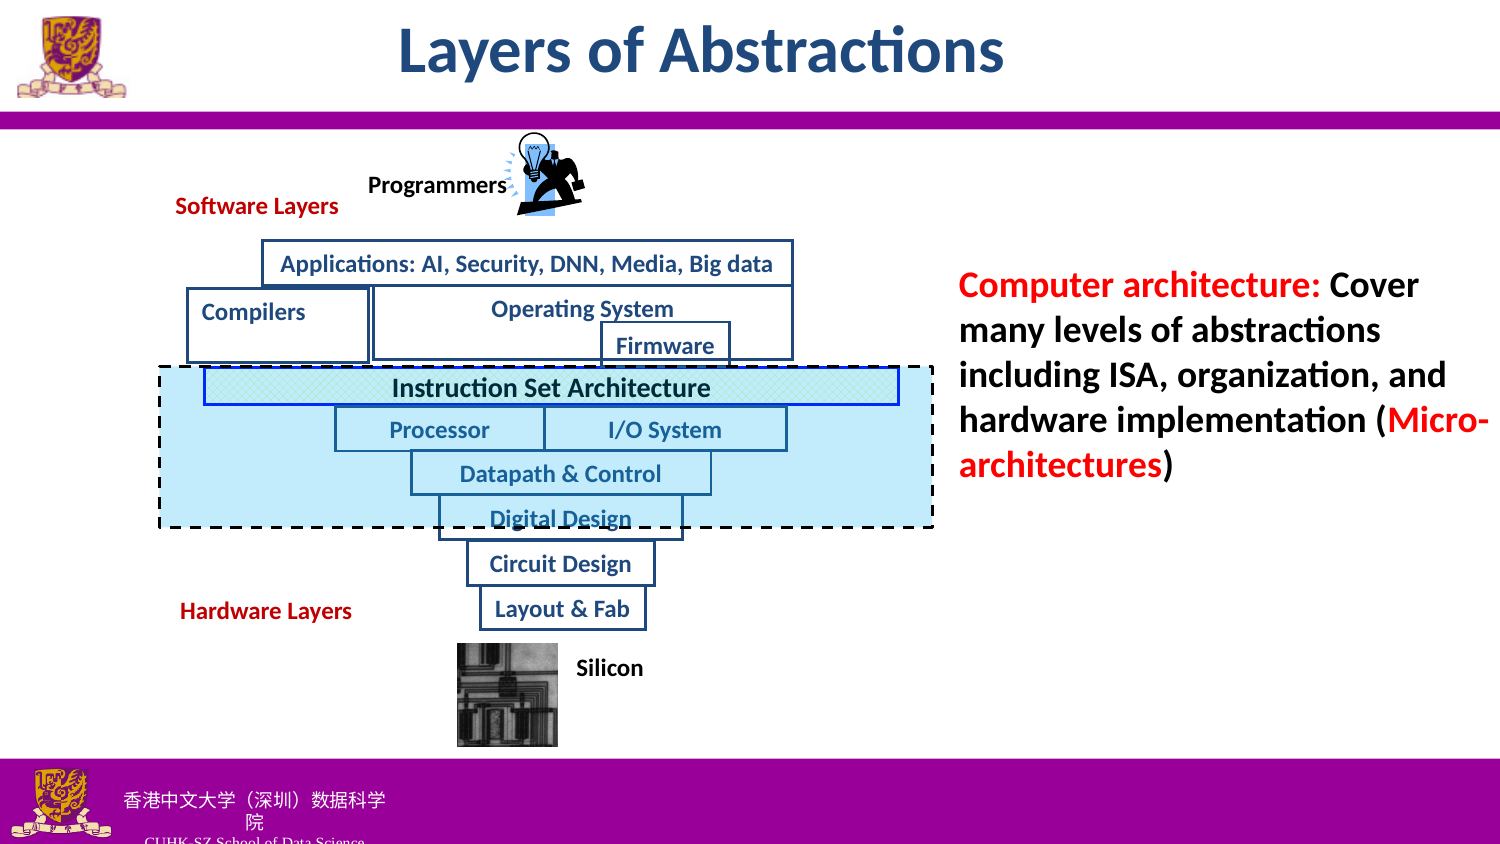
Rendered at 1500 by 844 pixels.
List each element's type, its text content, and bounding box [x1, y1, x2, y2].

picture [16, 15, 130, 98]
text_box Applications: AI, Security, DNN, Media, Big data [262, 240, 793, 286]
text_box Silicon [561, 643, 660, 689]
picture [502, 132, 586, 217]
text_box Circuit Design [467, 540, 655, 586]
text_box Hardware Layers [165, 586, 368, 632]
text_box Operating System [373, 286, 793, 360]
title Layers of Abstractions [192, 12, 1212, 79]
text_box Software Layers [160, 182, 354, 227]
picture [456, 643, 558, 747]
text_box Firmware [601, 321, 730, 366]
text_box Computer architecture: Cover many levels of abstractions including ISA, organization, and hardware implementation (Micro-architectures) [944, 252, 1500, 493]
text_box Compilers [187, 288, 369, 363]
text_box Layout & Fab [480, 585, 646, 630]
picture [10, 767, 112, 838]
text_box [159, 366, 933, 528]
text_box Programmers [353, 160, 497, 206]
text_box Digital Design [439, 528, 683, 540]
